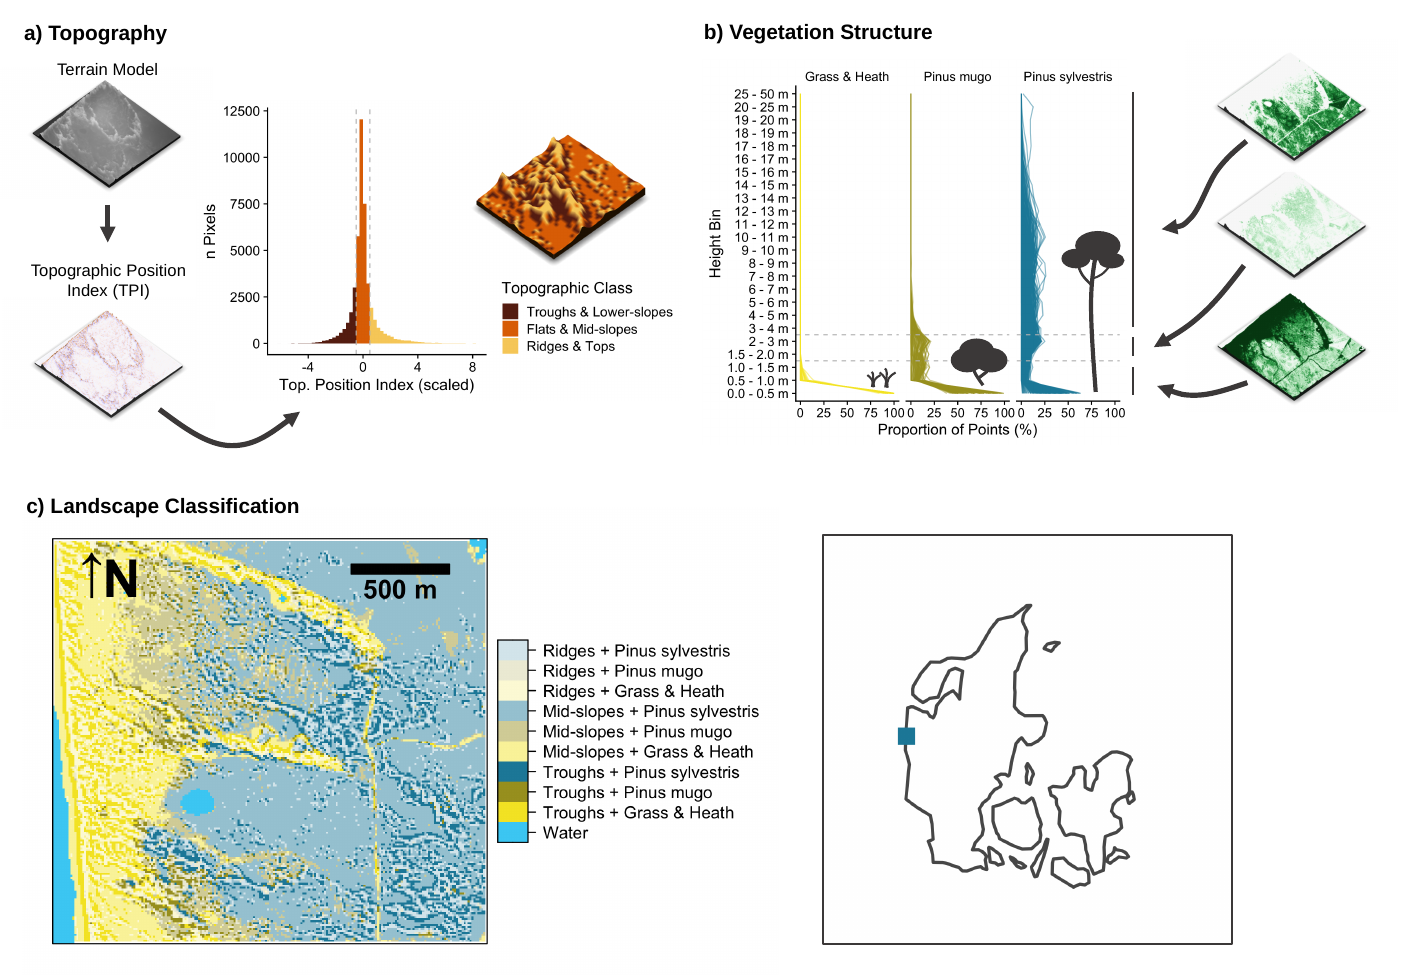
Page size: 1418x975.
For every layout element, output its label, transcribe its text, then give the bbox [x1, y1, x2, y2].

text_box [0, 50, 682, 446]
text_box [1062, 231, 1124, 392]
picture [22, 507, 779, 975]
picture [823, 536, 1231, 944]
text_box c) Landscape Classification [11, 485, 621, 526]
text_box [702, 39, 1398, 445]
text_box b) Vegetation Structure [689, 11, 1222, 52]
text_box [951, 339, 1007, 386]
text_box a) Topography [9, 12, 564, 50]
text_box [867, 368, 896, 388]
